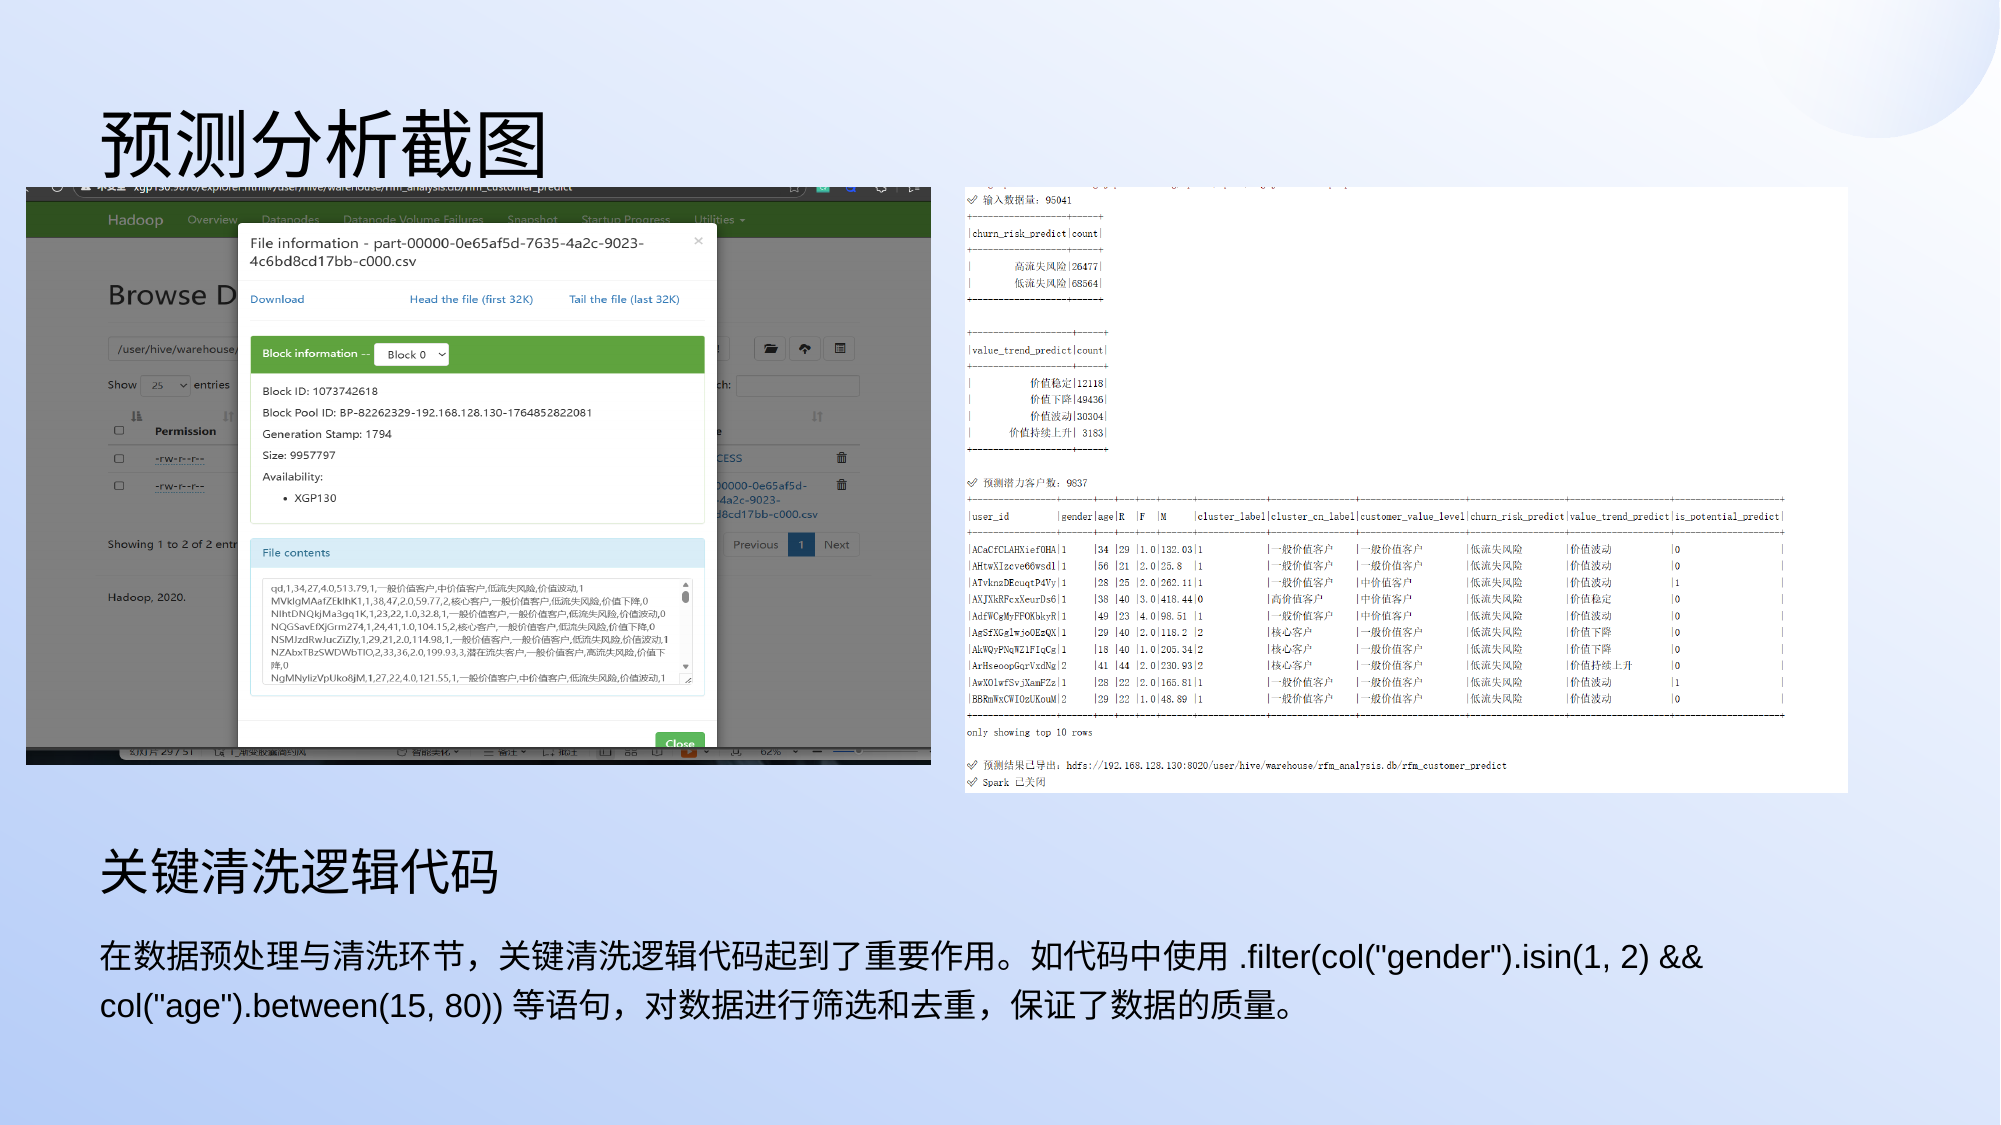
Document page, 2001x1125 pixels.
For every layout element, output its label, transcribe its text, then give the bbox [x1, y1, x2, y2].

list 在数据预处理与清洗环节，关键清洗逻辑代码起到了重要作用。如代码中使用.filter(col("gender").isin(1, 2) && col("age").between(15, 80))等语句，对数据进行筛选和去重，保证了数据的质量。 [99, 924, 1900, 1025]
title 预测分析截图 [99, 87, 1900, 188]
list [26, 187, 931, 765]
picture [965, 187, 1848, 793]
list 关键清洗逻辑代码 [99, 833, 1900, 900]
